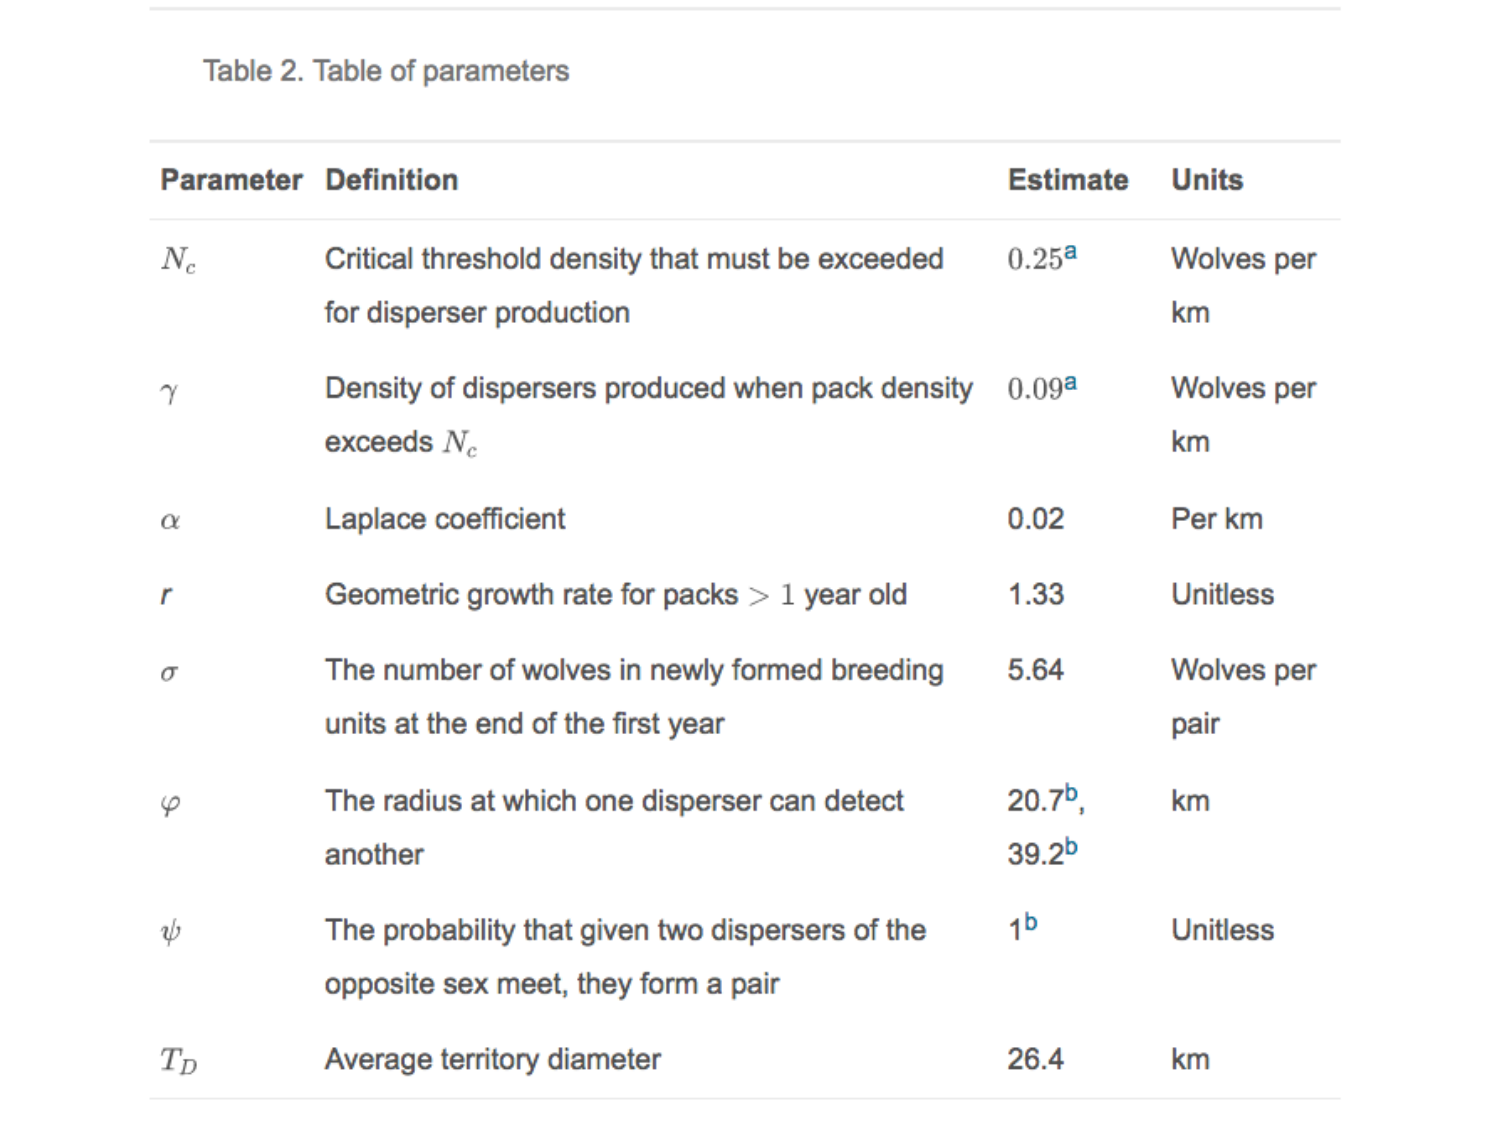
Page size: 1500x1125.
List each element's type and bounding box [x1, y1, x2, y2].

picture [107, 0, 1388, 1125]
